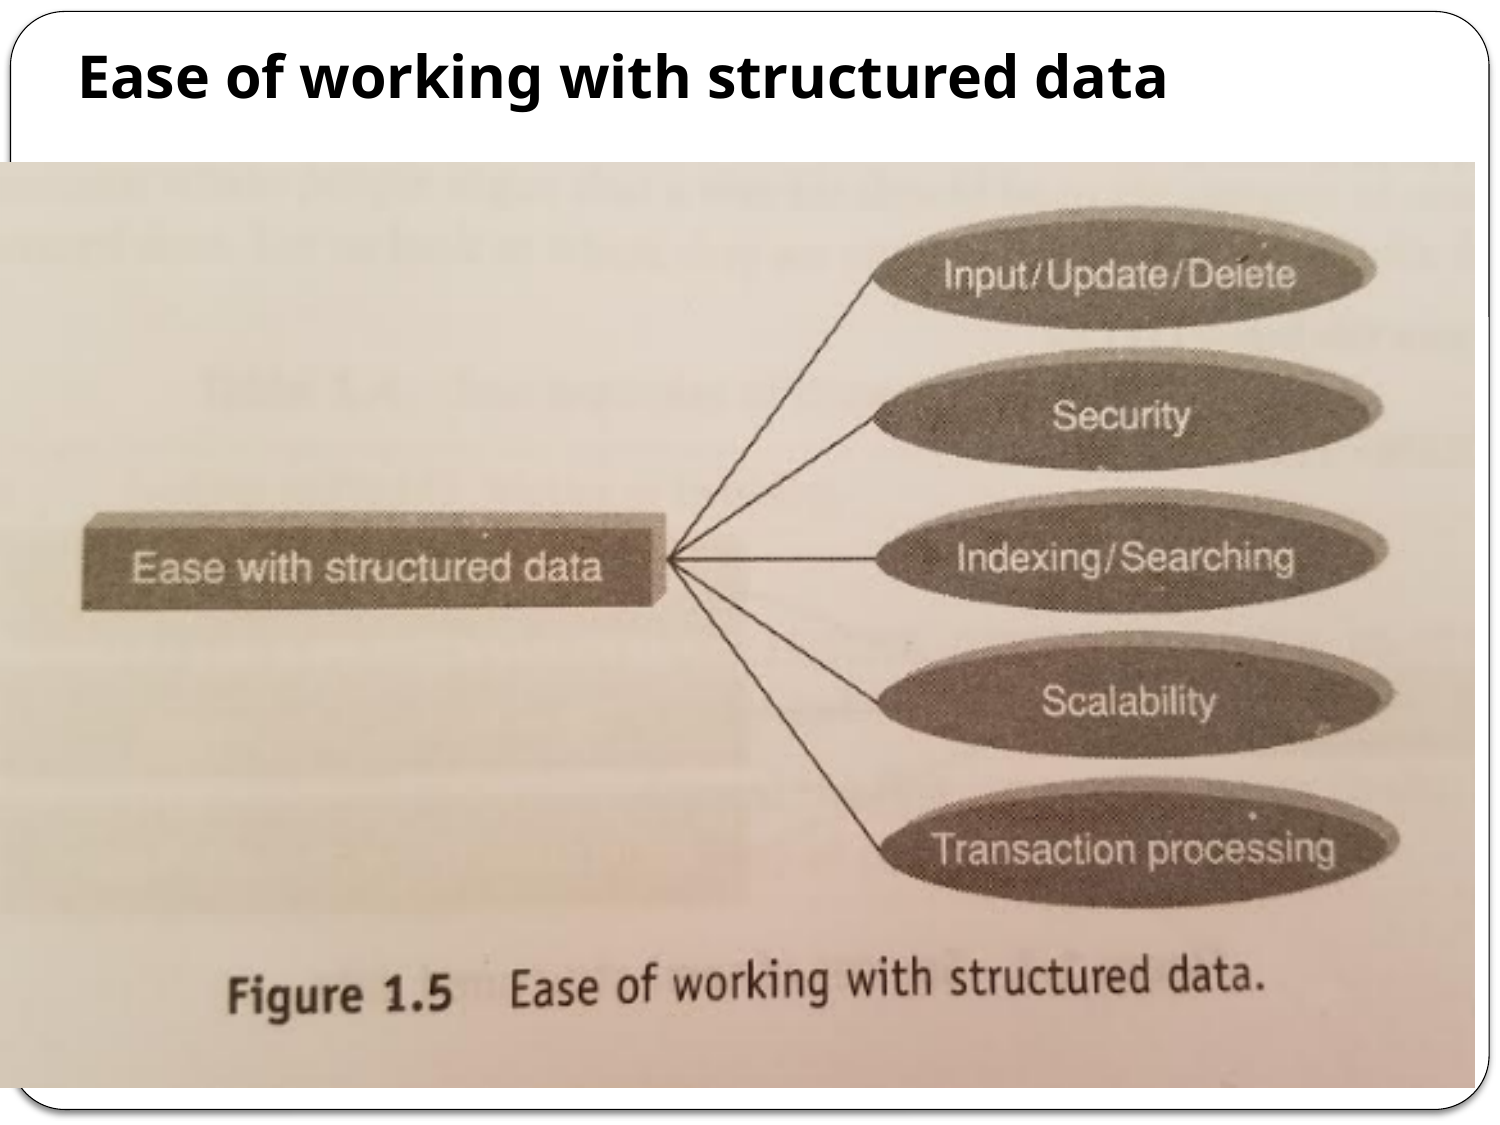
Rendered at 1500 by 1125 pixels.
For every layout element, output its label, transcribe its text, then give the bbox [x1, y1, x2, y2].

title Ease of working with structured data [62, 0, 1338, 125]
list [0, 162, 1476, 1088]
